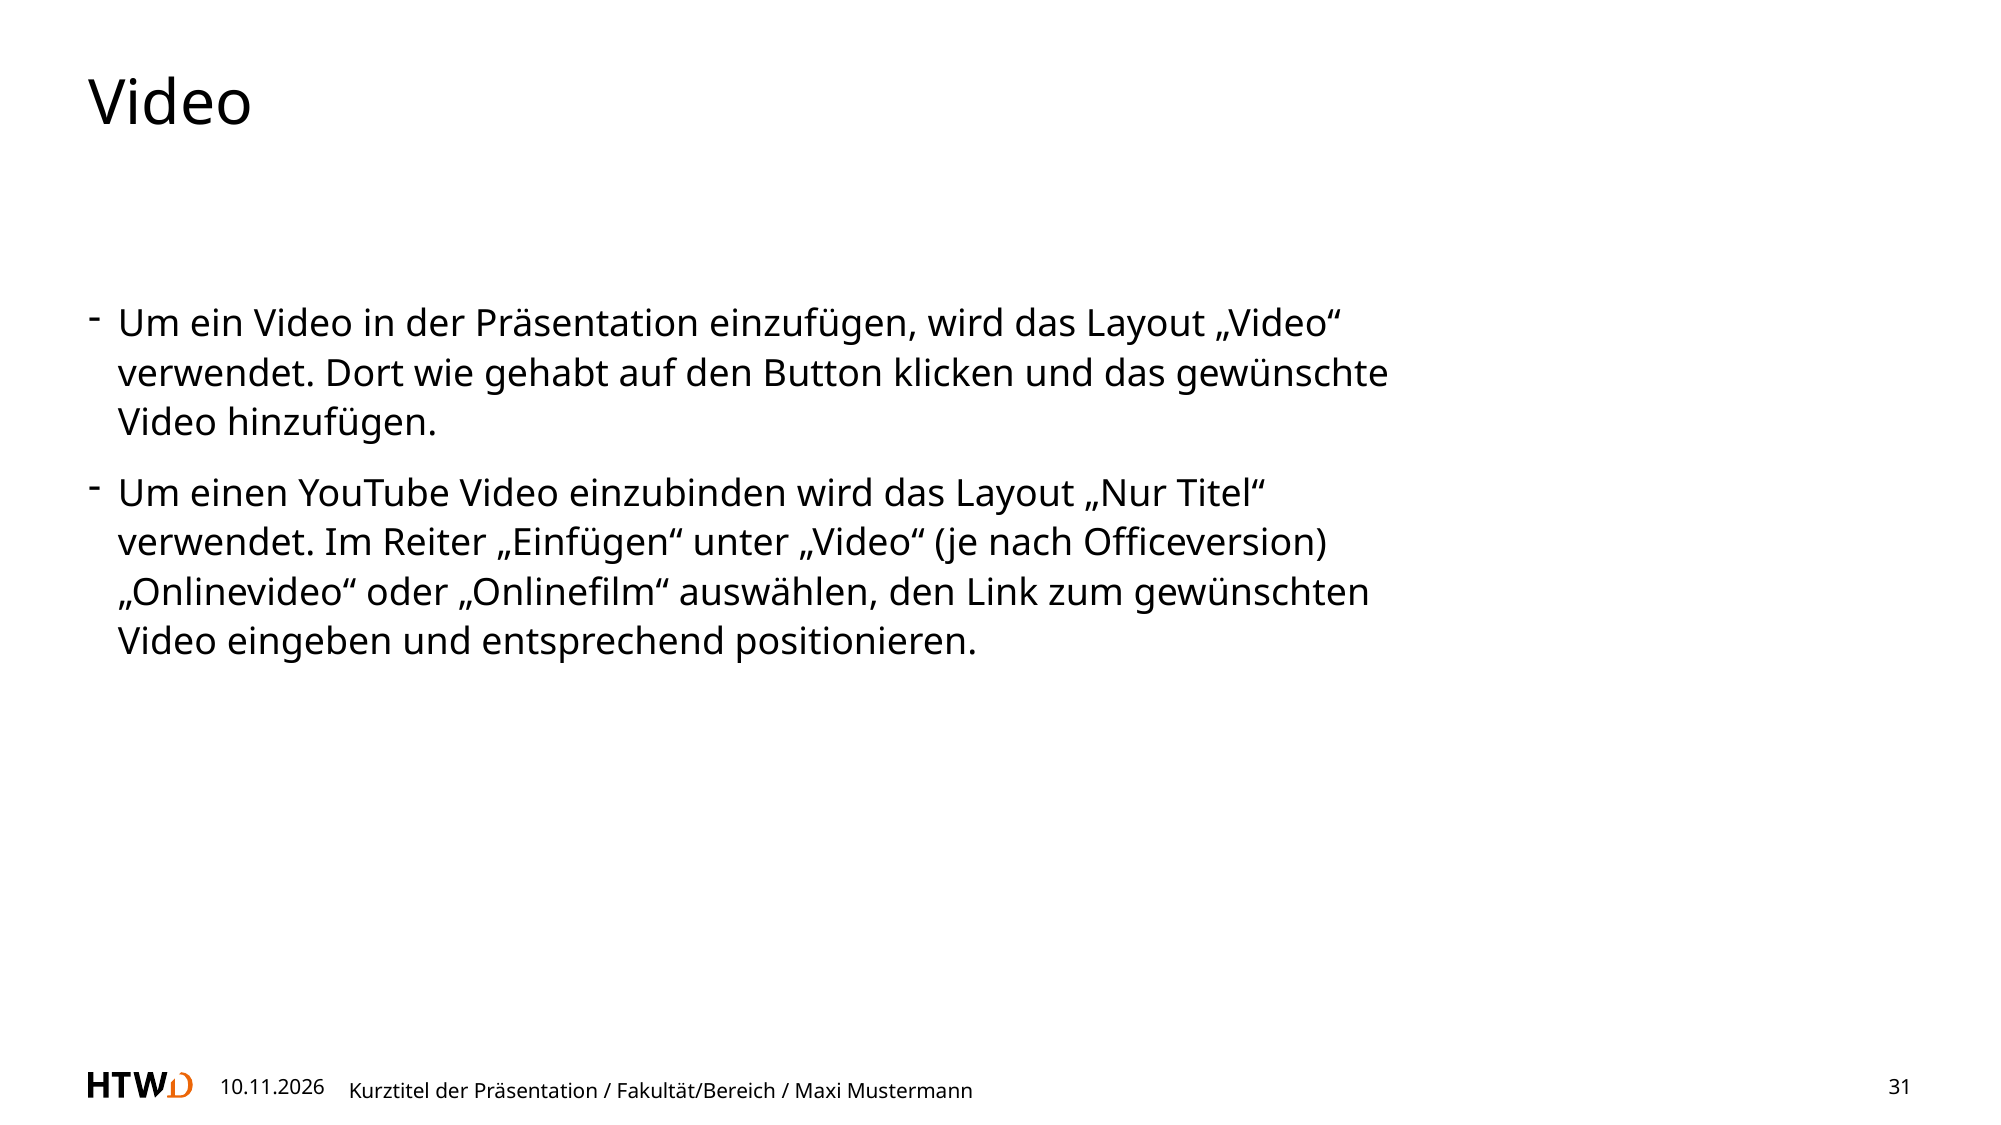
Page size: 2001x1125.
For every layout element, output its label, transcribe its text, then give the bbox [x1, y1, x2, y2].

footer Kurztitel der Präsentation / Fakultät/Bereich / Maxi Mustermann [348, 1072, 1767, 1103]
list Um ein Video in der Präsentation einzufügen, wird das Layout „Video“ verwendet. Dort wie gehabt auf den Button klicken und das gewünschte Video hinzufügen. Um einen YouTube Video einzubinden wird das Layout „Nur Titel“ verwendet. Im Reiter „Einfügen“ unter „Video“ (je nach Officeversion) „Onlinevideo“ oder „Onlinefilm“ auswählen, den Link zum gewünschten Video eingeben und entsprechend positionieren. [88, 294, 1455, 1021]
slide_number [210, 1072, 335, 1103]
slide_number 31 [1823, 1072, 1913, 1103]
title Video [88, 61, 1912, 210]
